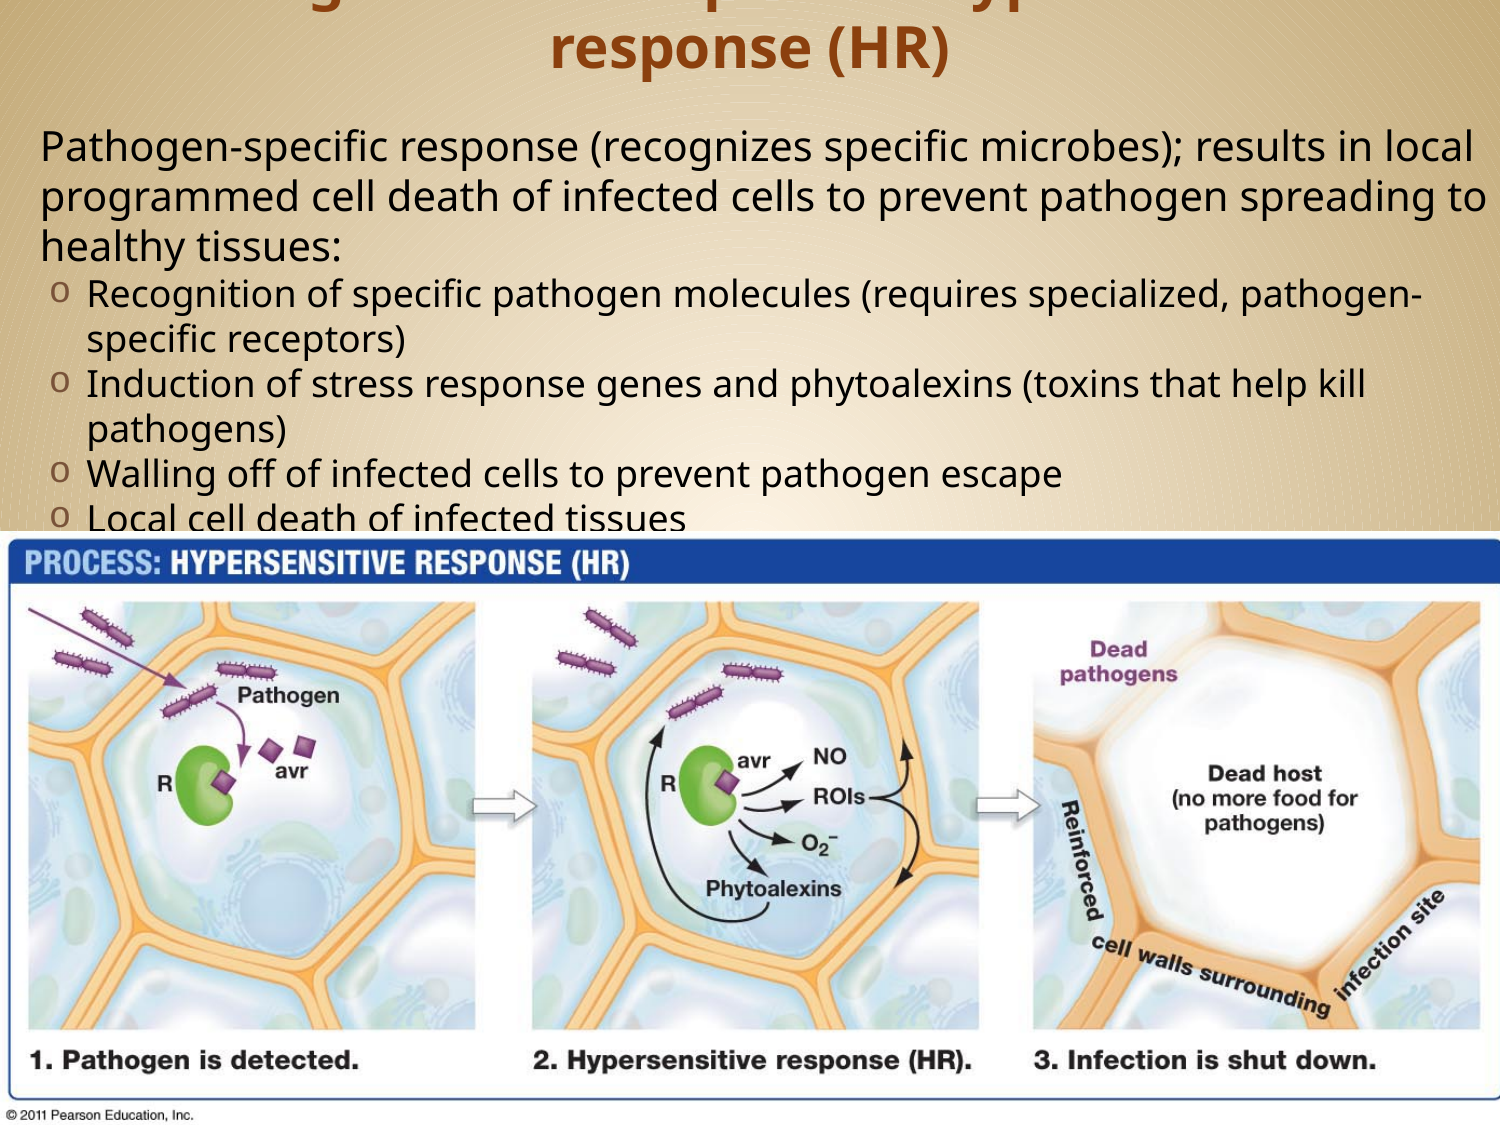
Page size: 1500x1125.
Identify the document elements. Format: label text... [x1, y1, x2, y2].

list Pathogen-specific response (recognizes specific microbes); results in local programmed cell death of infected cells to prevent pathogen spreading to healthy tissues: Recognition of specific pathogen molecules (requires specialized, pathogen-specific receptors) Induction of stress response genes and phytoalexins (toxins that help kill pathogens) Walling off of infected cells to prevent pathogen escape Local cell death of infected tissues [0, 112, 1500, 527]
title Pathogens: first response - Hypersensitive response (HR) [0, 0, 1500, 88]
picture [0, 531, 1500, 1125]
